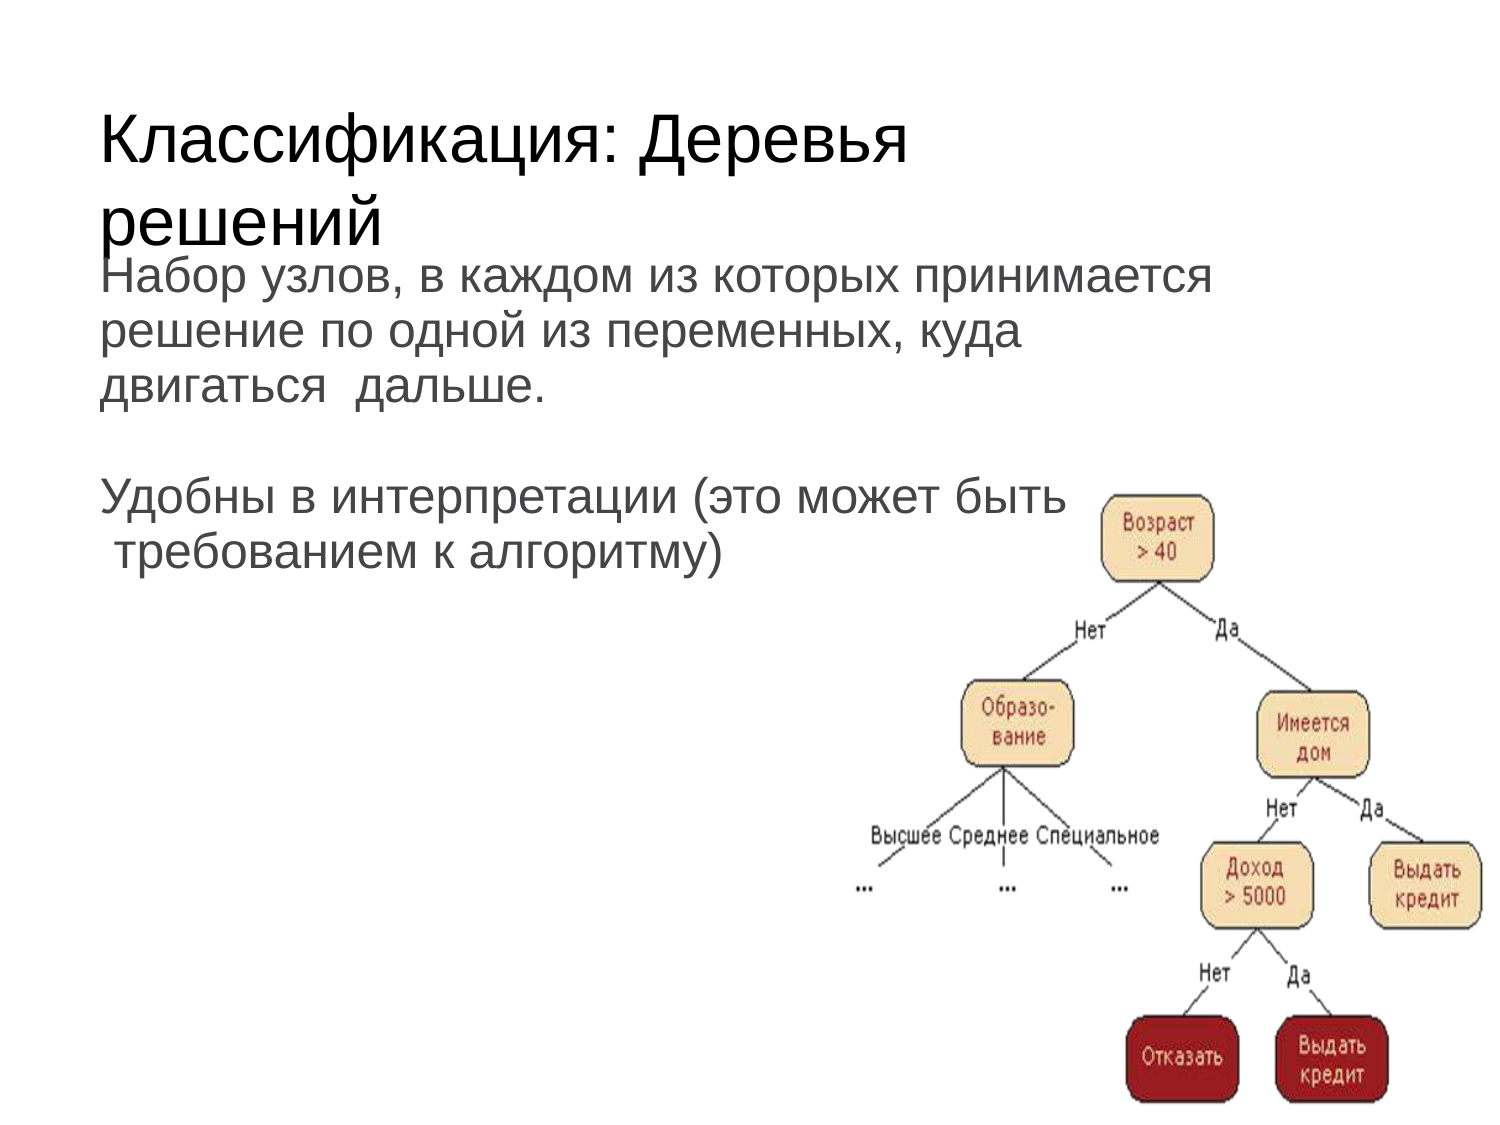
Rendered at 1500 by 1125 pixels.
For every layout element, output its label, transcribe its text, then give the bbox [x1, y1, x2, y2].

picture [852, 488, 1487, 1111]
title Классификация: Деревья решений [97, 91, 1212, 239]
text_box Набор узлов, в каждом из которых принимается решение по одной из переменных, куда двигаться дальше. Удобны в интерпретации (это может быть требованием к алгоритму) [97, 239, 1264, 579]
